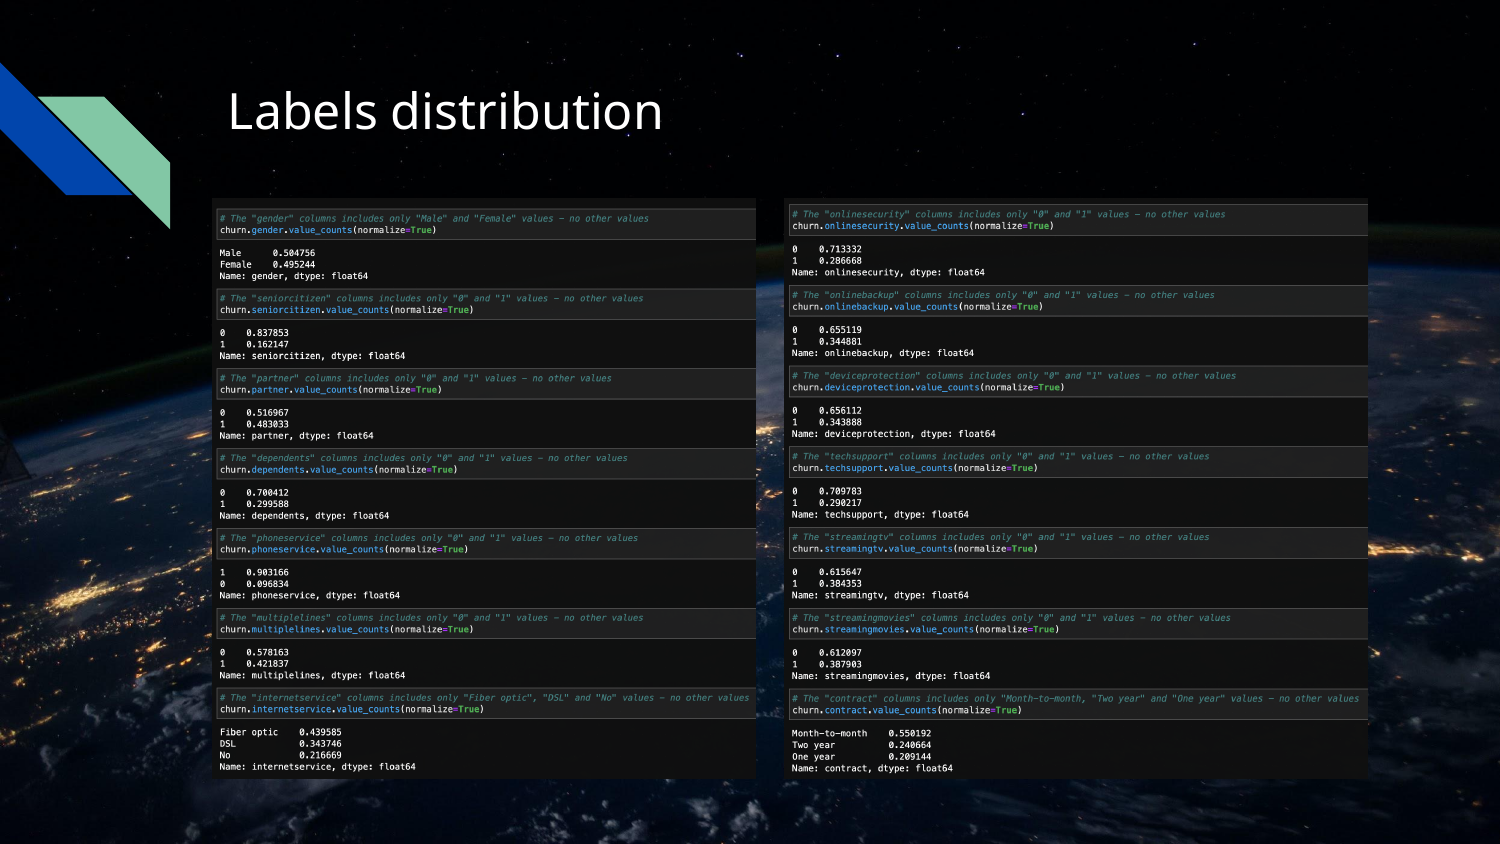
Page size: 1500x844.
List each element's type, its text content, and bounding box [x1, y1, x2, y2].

title Labels distribution [212, 64, 1368, 215]
picture [0, 0, 1500, 844]
